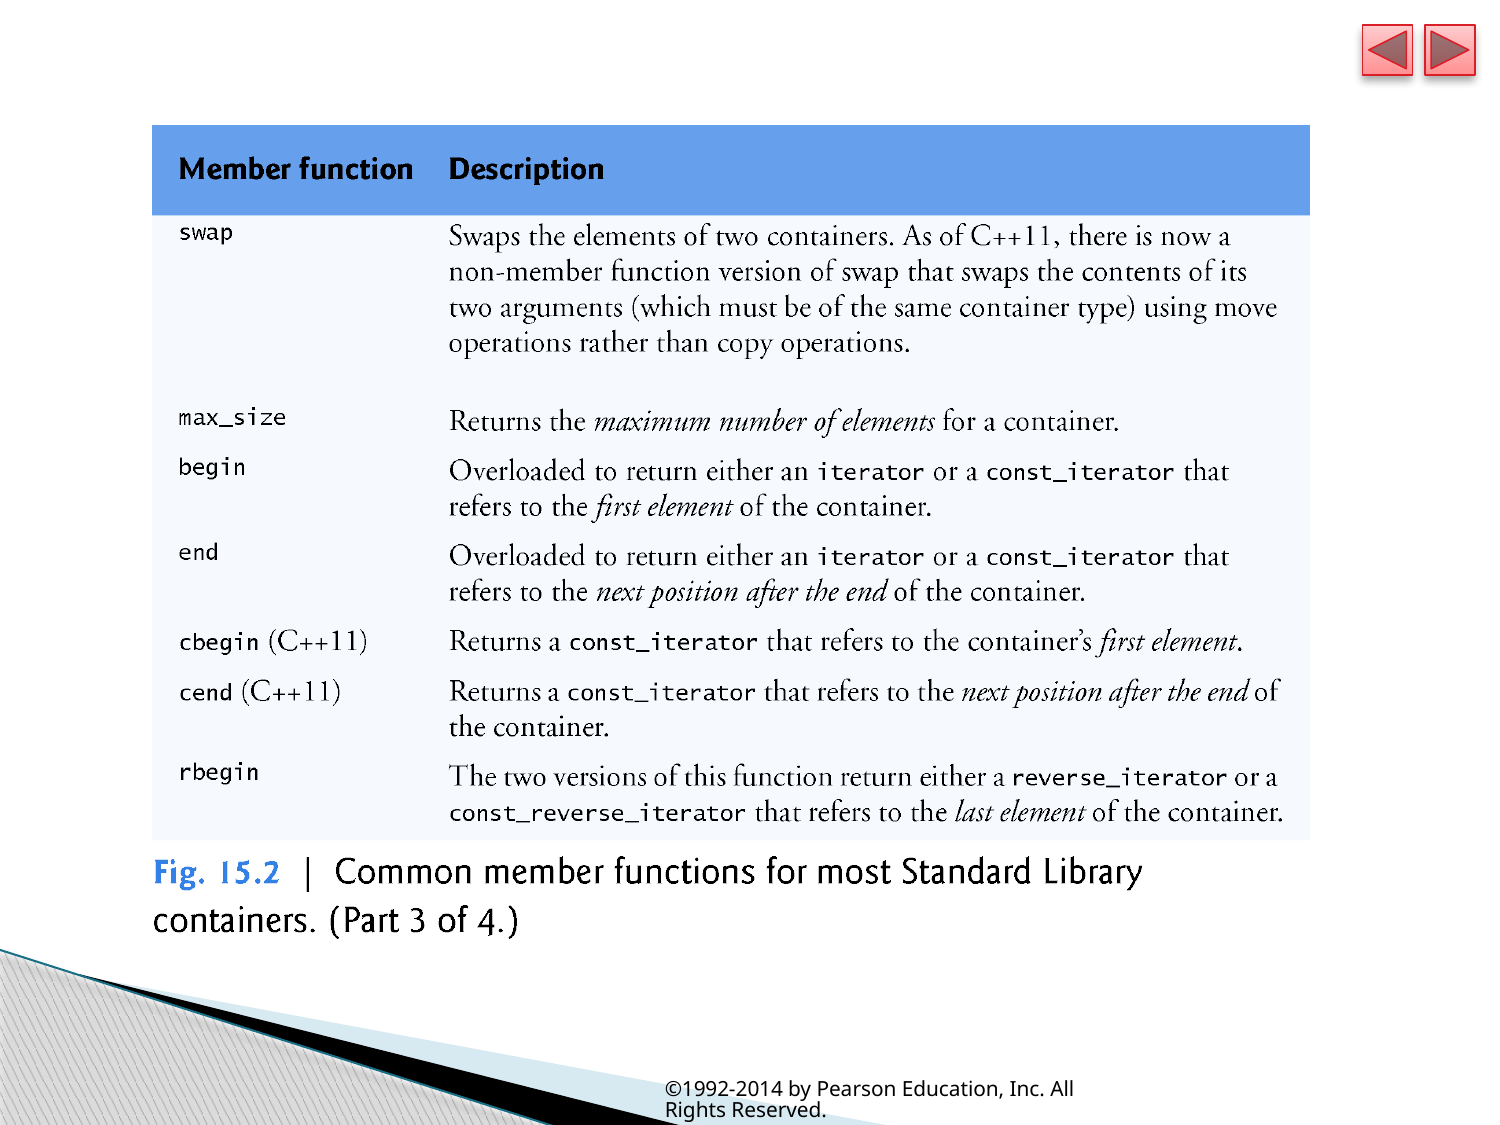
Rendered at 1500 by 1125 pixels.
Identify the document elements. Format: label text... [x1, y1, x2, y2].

footer ©1992-2014 by Pearson Education, Inc. All Rights Reserved. [650, 1051, 1105, 1112]
picture [137, 99, 1326, 951]
